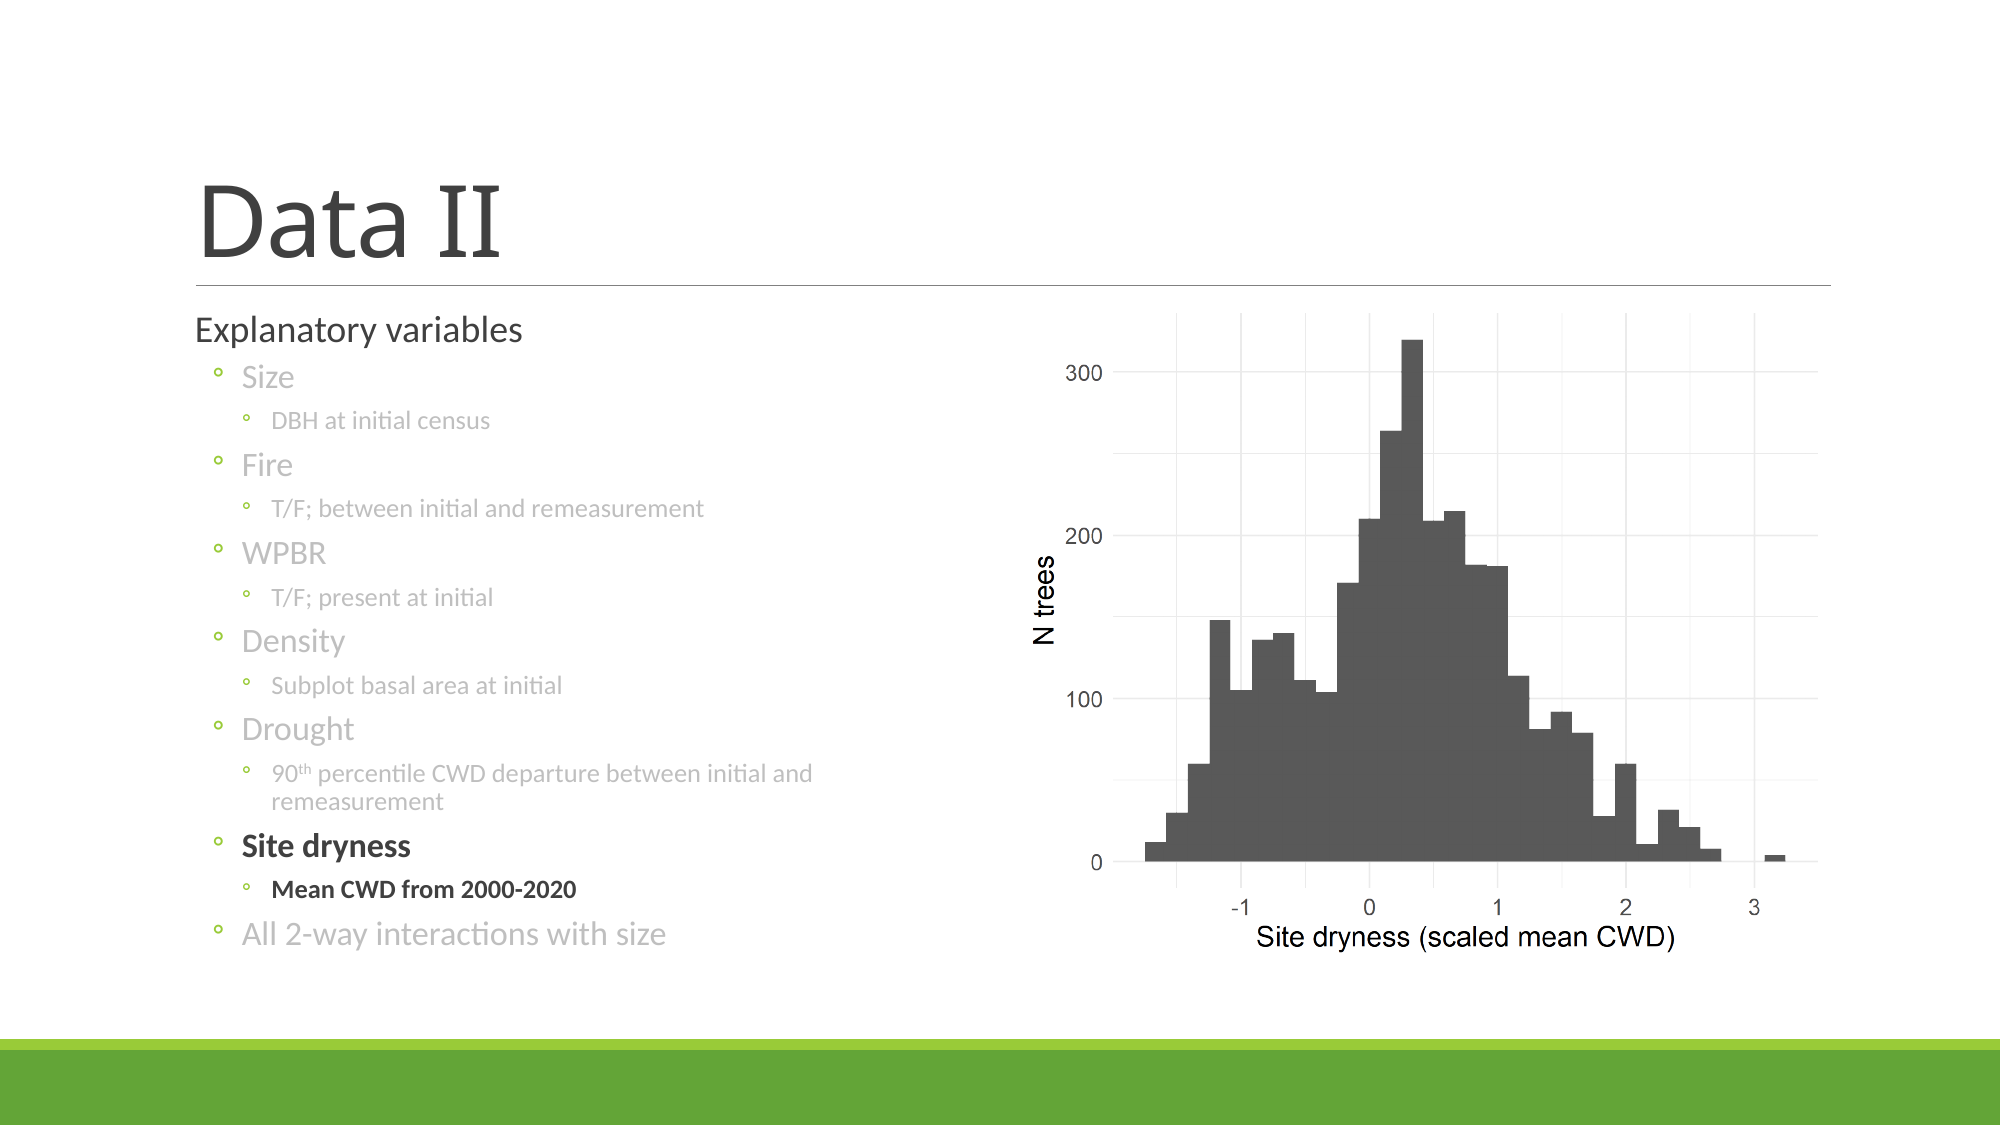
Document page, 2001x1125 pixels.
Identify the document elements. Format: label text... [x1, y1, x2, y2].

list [1021, 302, 1829, 964]
list Explanatory variables Size DBH at initial census Fire T/F; between initial and remeasurement WPBR T/F; present at initial Density Subplot basal area at initial Drought 90th percentile CWD departure between initial and remeasurement Site dryness Mean CWD from 2000-2020 All 2-way interactions with size [180, 302, 990, 963]
title Data II [180, 47, 1830, 285]
